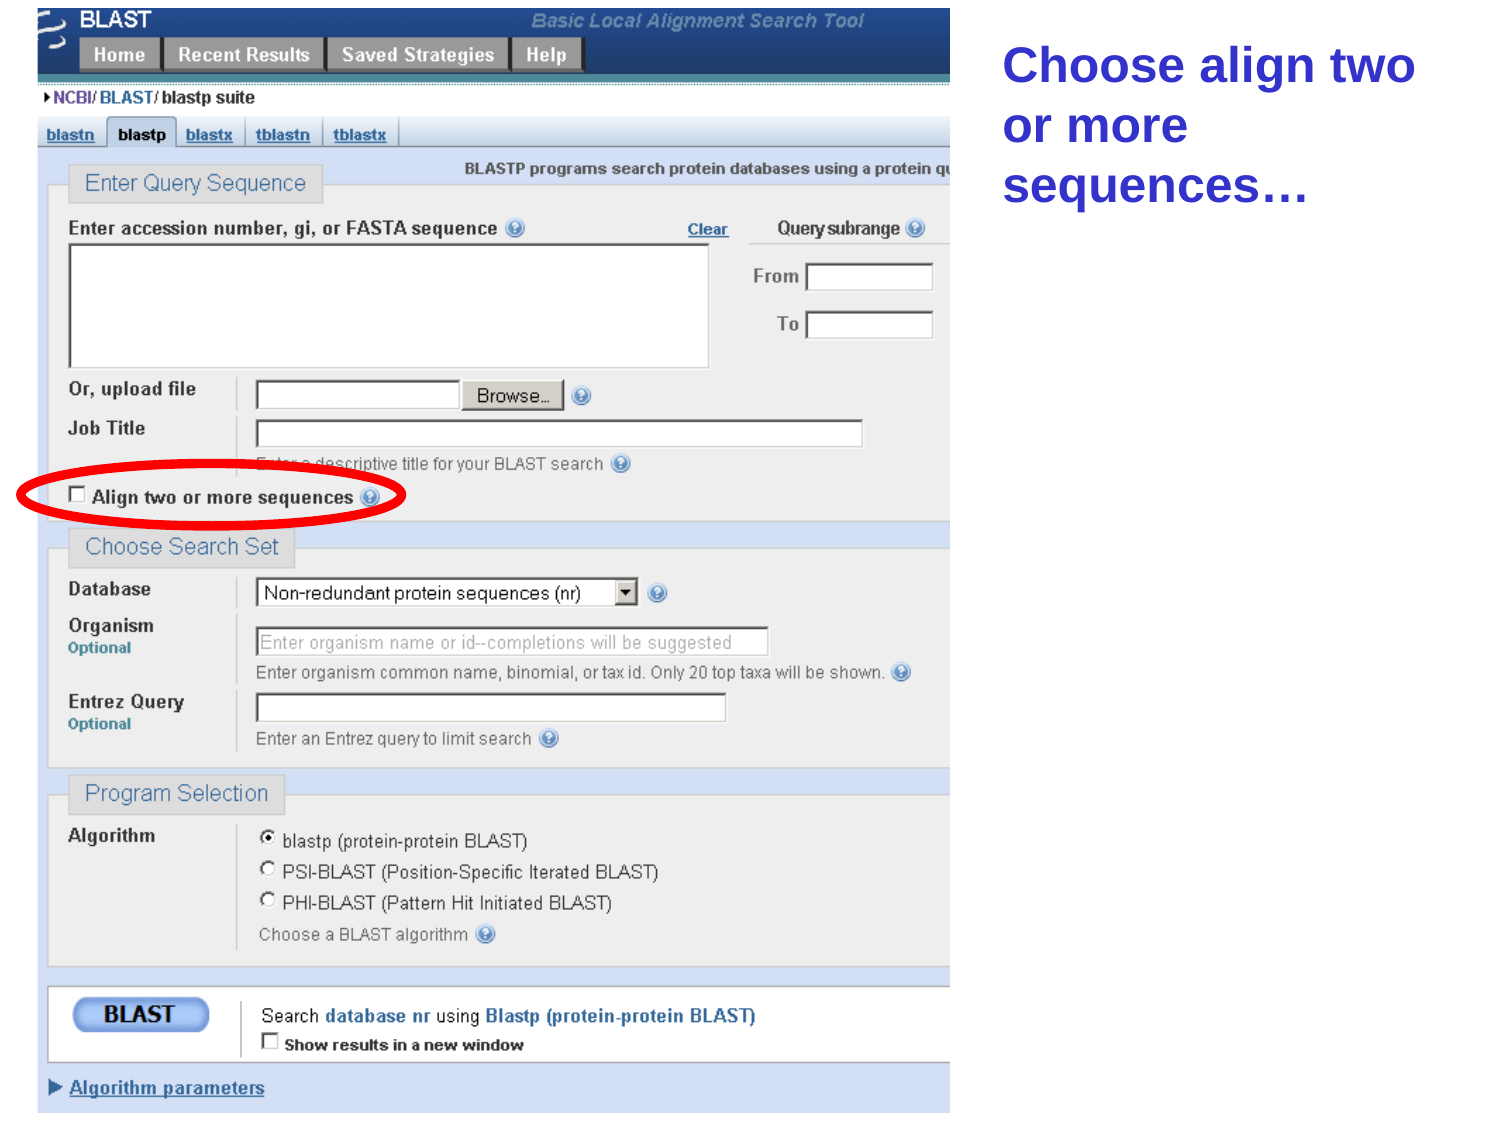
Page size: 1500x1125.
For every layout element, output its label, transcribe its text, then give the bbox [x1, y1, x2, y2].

text_box [20, 482, 37, 508]
picture [37, 8, 950, 1113]
text_box Choose align two or more sequences… [987, 24, 1479, 220]
